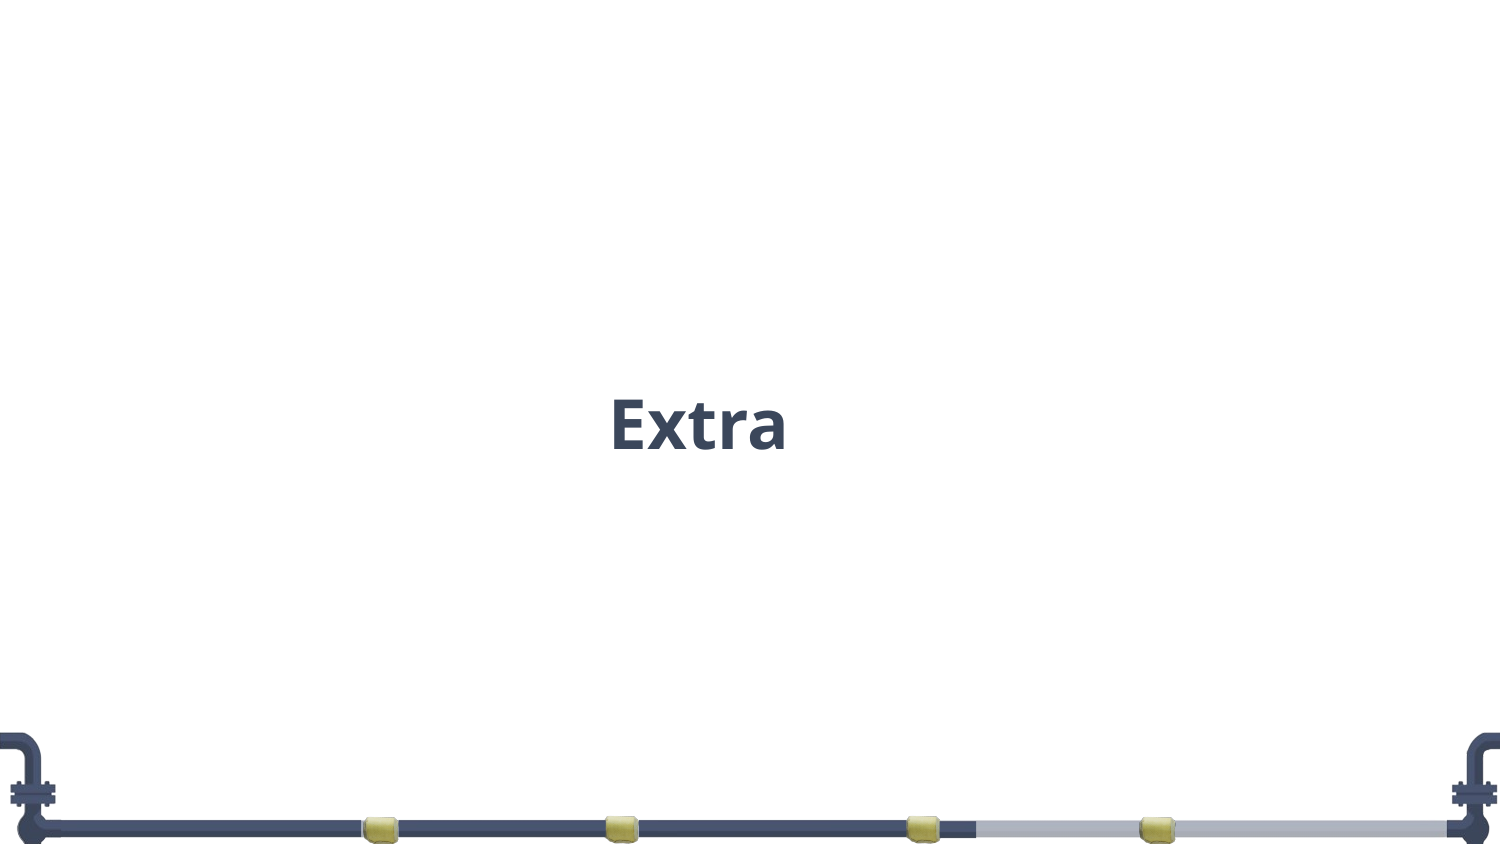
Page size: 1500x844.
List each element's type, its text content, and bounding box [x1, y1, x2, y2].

title Extra [0, 352, 1398, 491]
picture [0, 695, 1500, 844]
